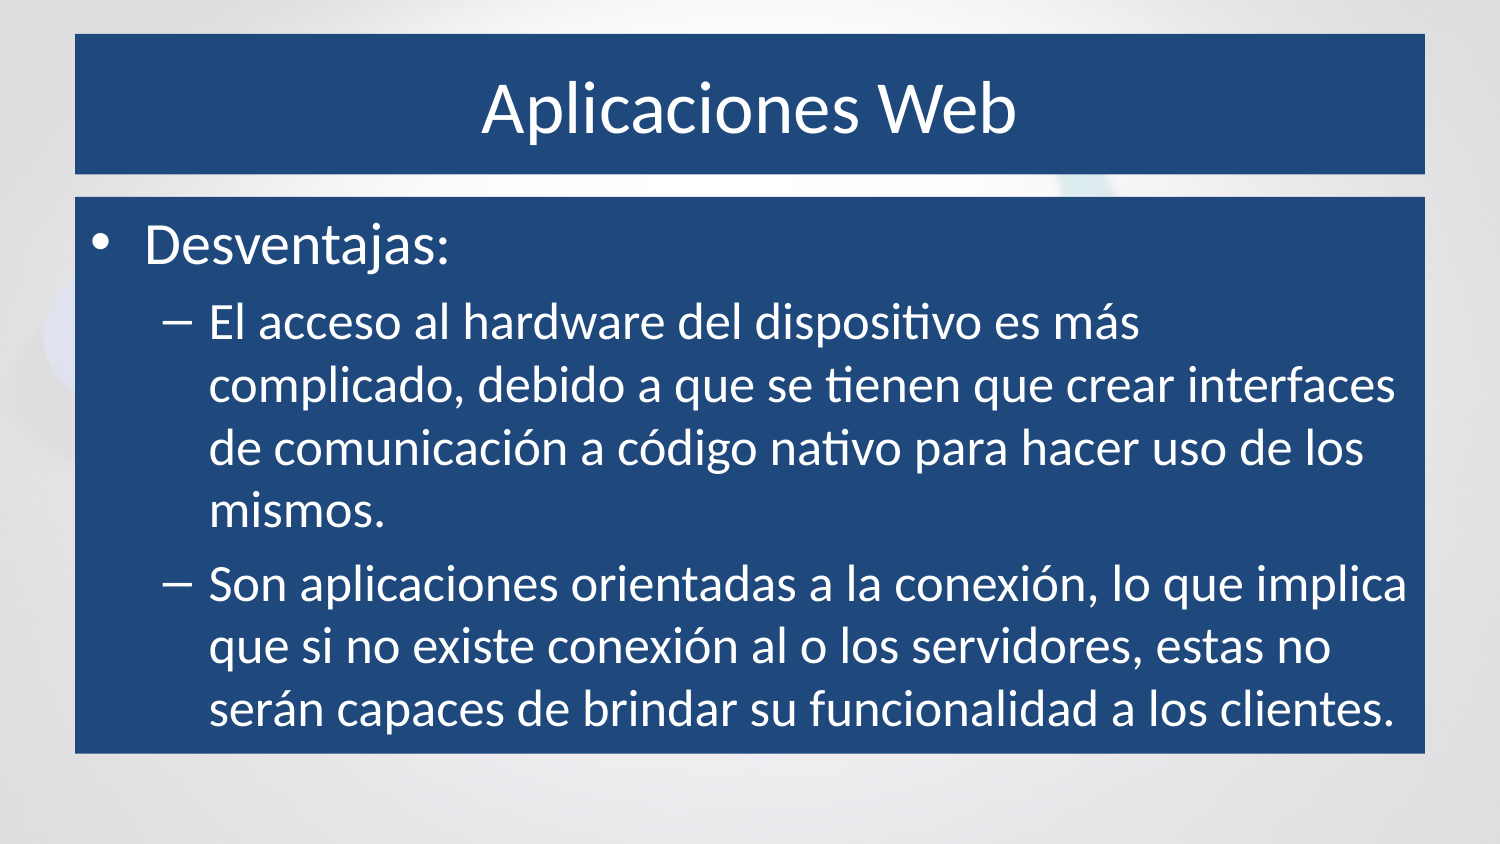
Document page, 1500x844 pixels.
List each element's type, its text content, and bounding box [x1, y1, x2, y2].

list Desventajas: El acceso al hardware del dispositivo es más complicado, debido a que se tienen que crear interfaces de comunicación a código nativo para hacer uso de los mismos. Son aplicaciones orientadas a la conexión, lo que implica que si no existe conexión al o los servidores, estas no serán capaces de brindar su funcionalidad a los clientes. [75, 196, 1425, 754]
title Aplicaciones Web [75, 33, 1425, 175]
